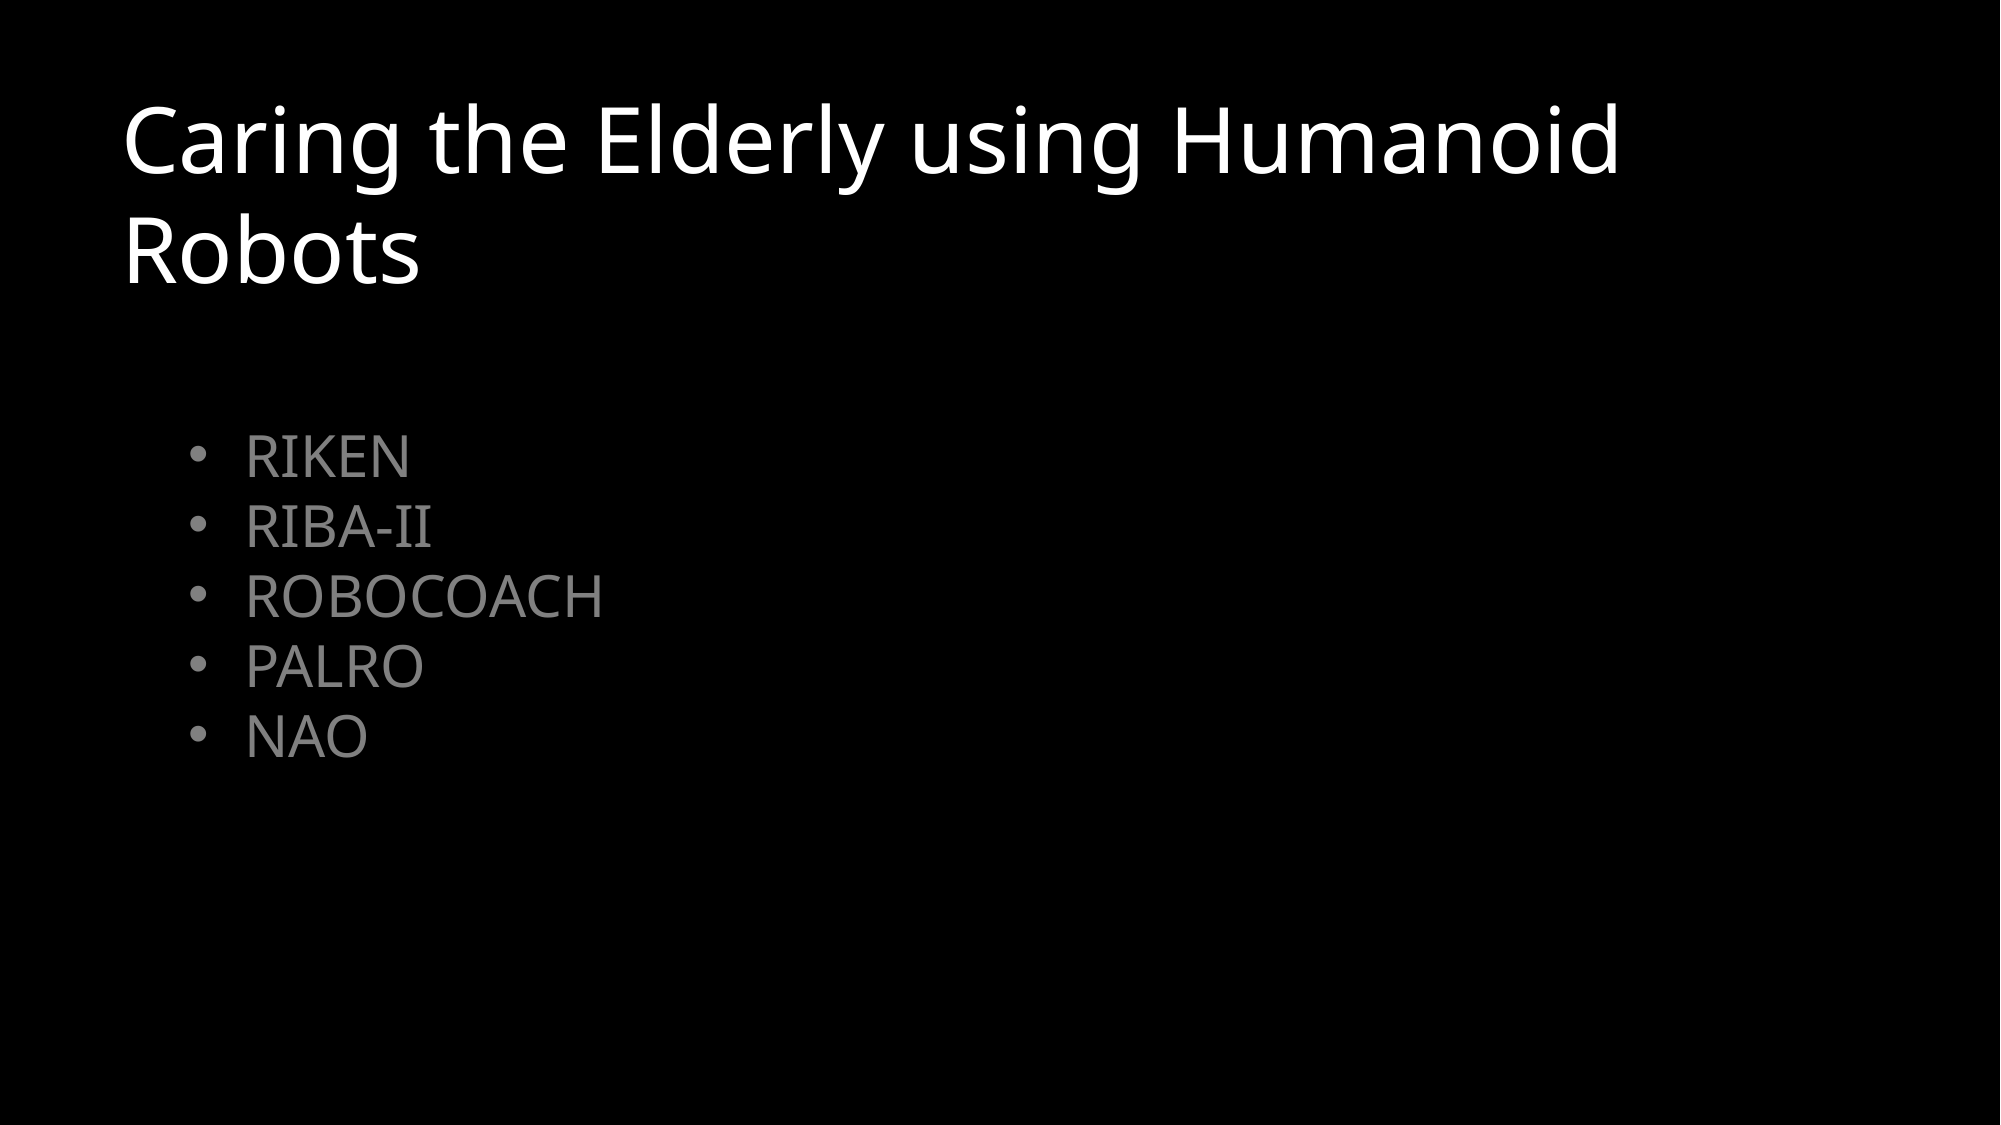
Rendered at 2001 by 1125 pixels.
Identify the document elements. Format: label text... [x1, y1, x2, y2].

text_box RIKEN RIBA-II ROBOCOACH PALRO NAO [173, 411, 1174, 777]
title Caring the Elderly using Humanoid Robots [106, 74, 1649, 304]
